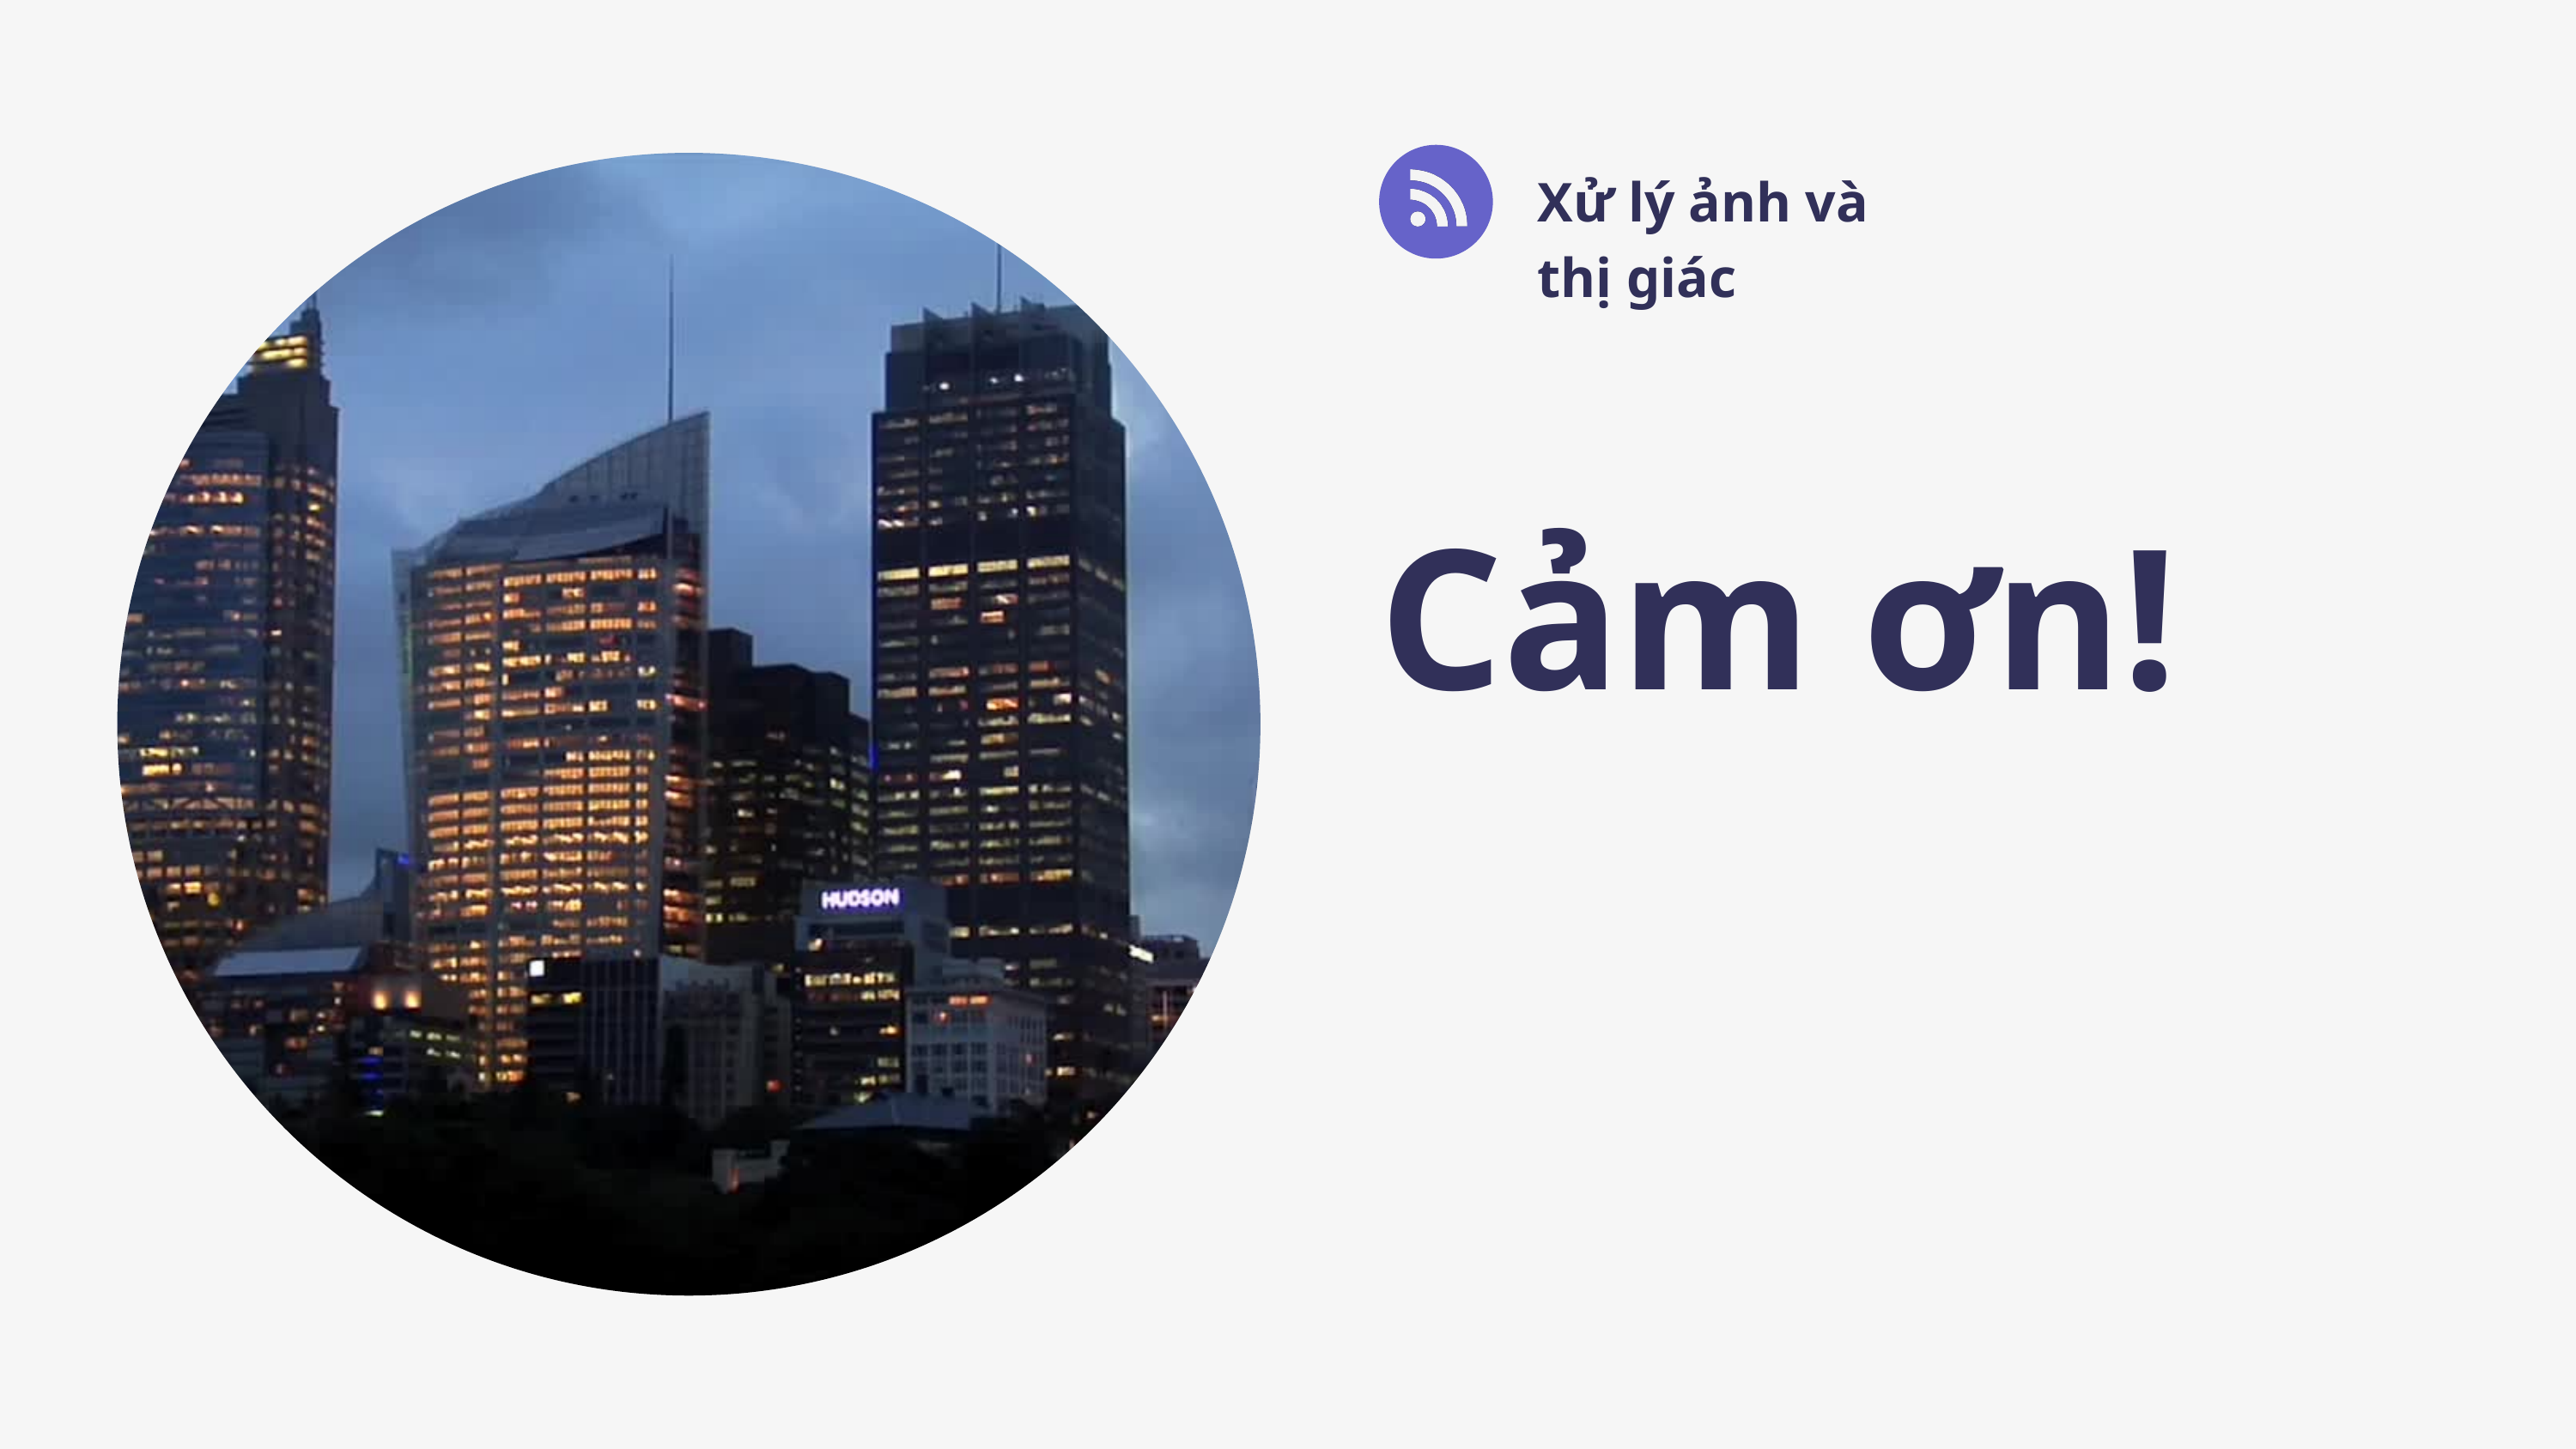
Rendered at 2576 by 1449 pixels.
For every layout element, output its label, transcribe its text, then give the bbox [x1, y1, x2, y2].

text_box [117, 152, 1261, 1296]
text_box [1378, 144, 1926, 305]
text_box Cảm ơn! [1379, 534, 2432, 729]
